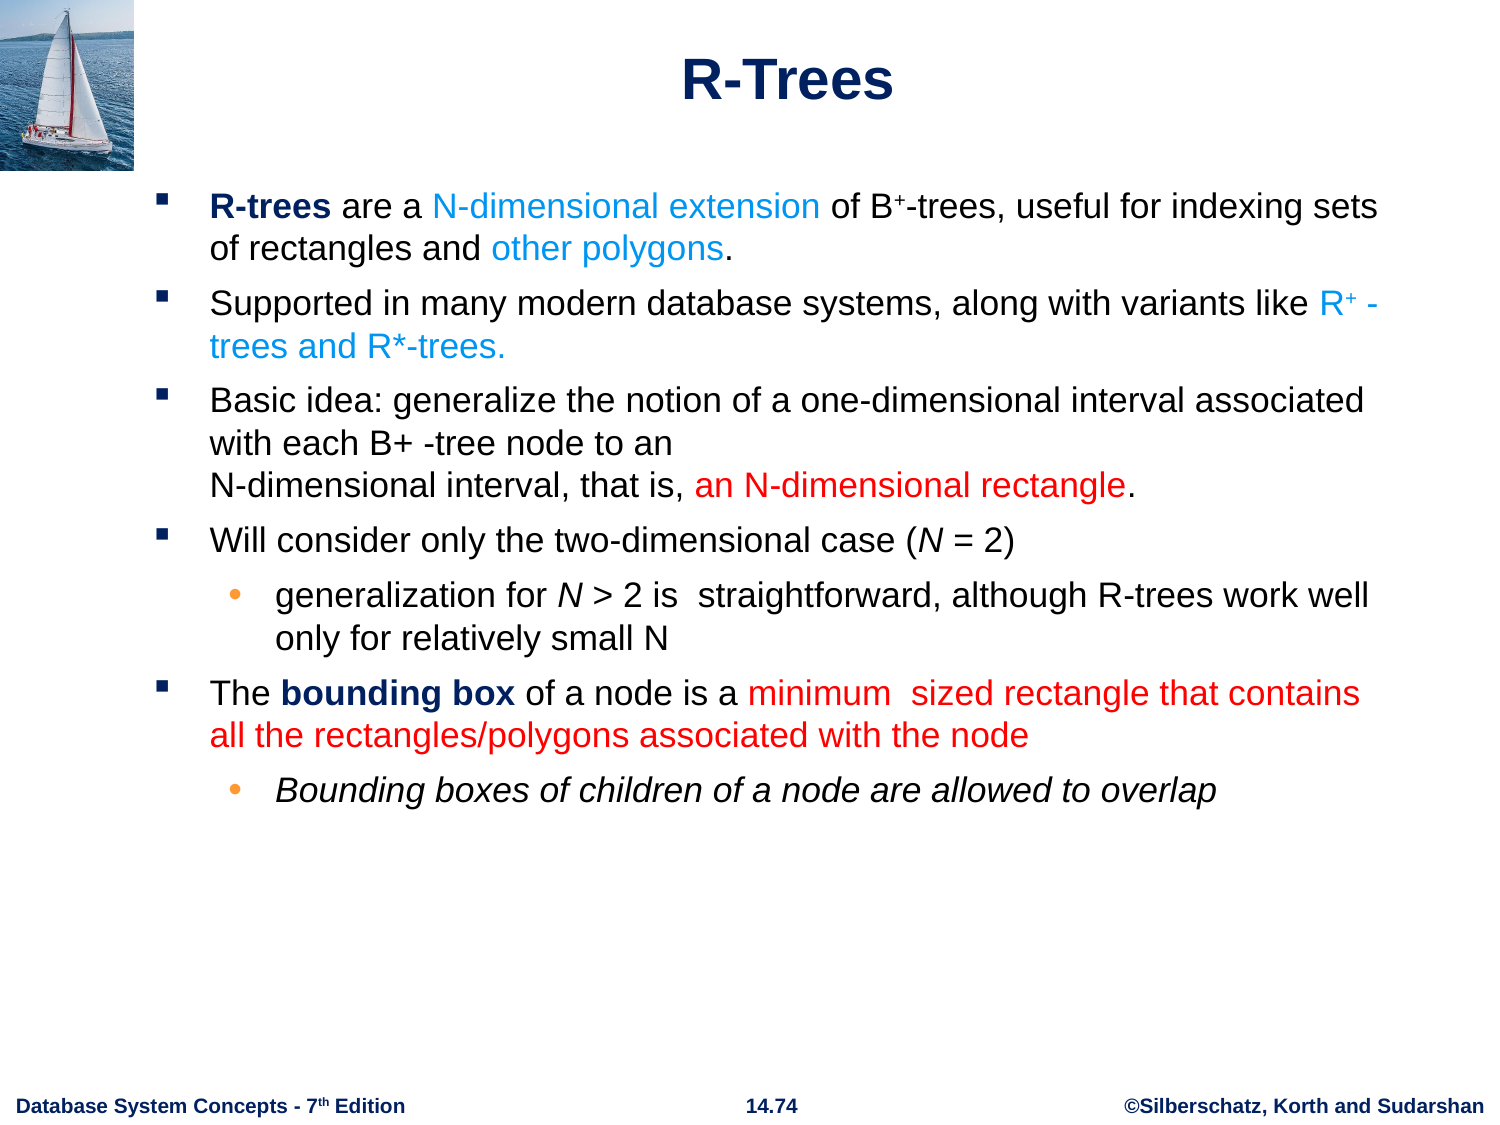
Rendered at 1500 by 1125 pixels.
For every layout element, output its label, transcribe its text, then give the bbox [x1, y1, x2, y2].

picture [0, 0, 134, 171]
title R-Trees [125, 18, 1452, 120]
list R-trees are a N-dimensional extension of B+-trees, useful for indexing sets of rectangles and other polygons. Supported in many modern database systems, along with variants like R+ -trees and R*-trees. Basic idea: generalize the notion of a one-dimensional interval associated with each B+ -tree node to an N-dimensional interval, that is, an N-dimensional rectangle. Will consider only the two-dimensional case (N = 2) generalization for N > 2 is straightforward, although R-trees work well only for relatively small N The bounding box of a node is a minimum sized rectangle that contains all the rectangles/polygons associated with the node Bounding boxes of children of a node are allowed to overlap [138, 175, 1397, 1039]
